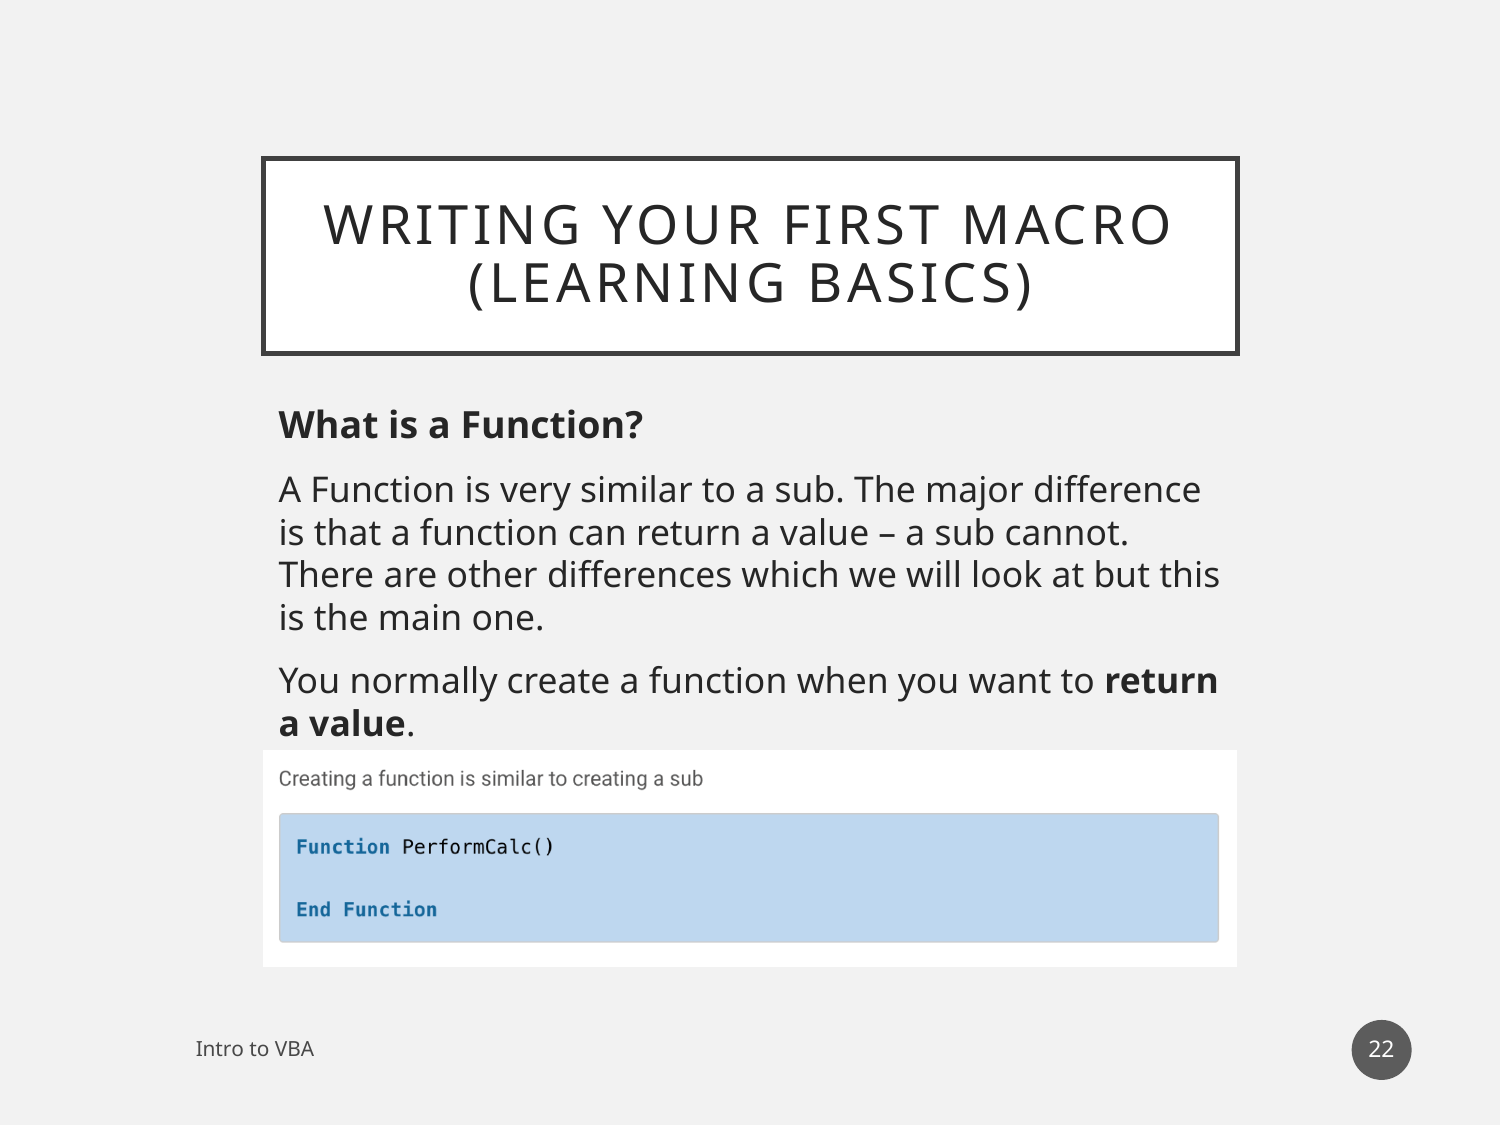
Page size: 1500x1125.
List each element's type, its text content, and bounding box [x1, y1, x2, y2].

slide_number 22 [1351, 1019, 1412, 1080]
footer Intro to VBA [180, 1023, 929, 1076]
title Writing Your First Macro (Learning Basics) [261, 156, 1240, 356]
picture [263, 750, 1237, 967]
list What is a Function? A Function is very similar to a sub. The major difference is that a function can return a value – a sub cannot. There are other differences which we will look at but this is the main one. You normally create a function when you want to return a value. [263, 393, 1238, 903]
